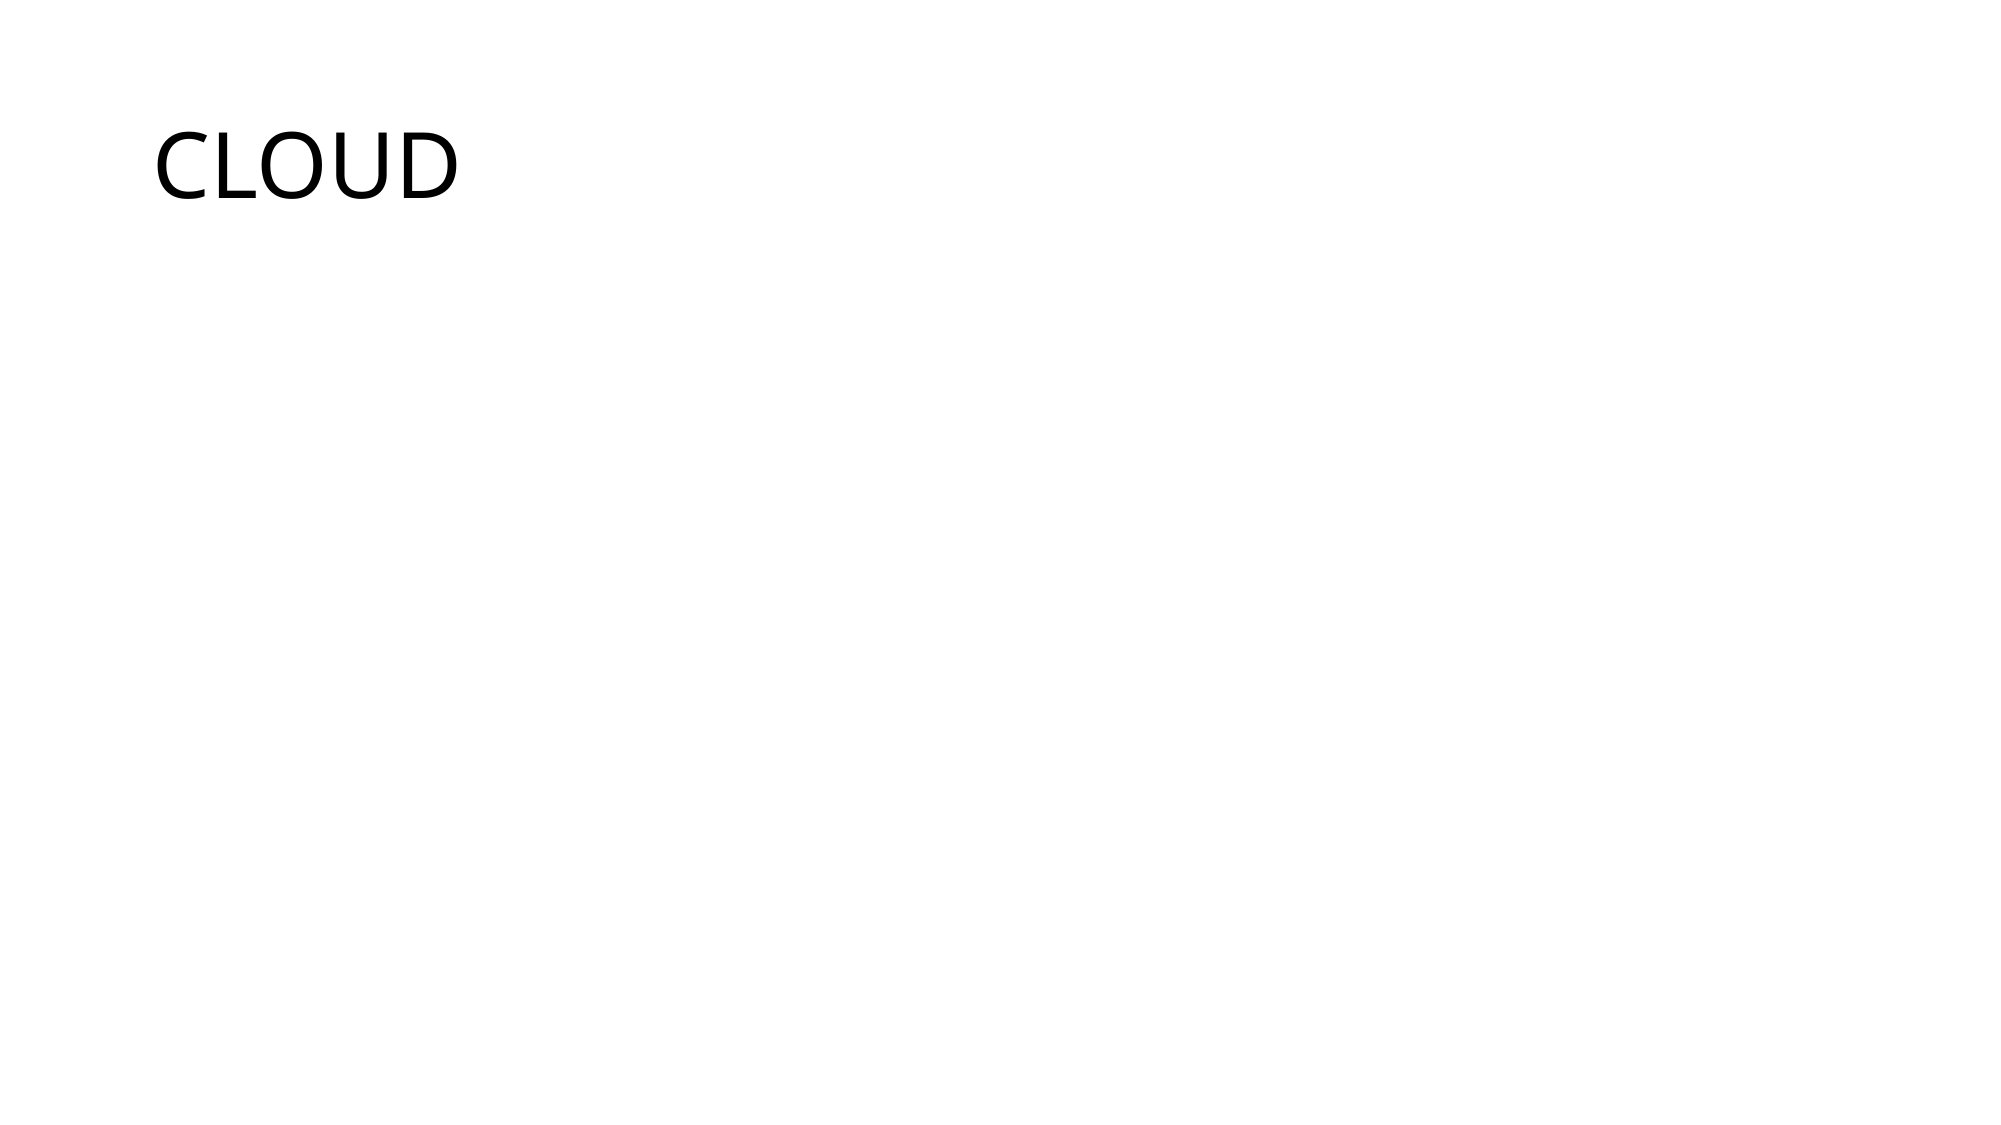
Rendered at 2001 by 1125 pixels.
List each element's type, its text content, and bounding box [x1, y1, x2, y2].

title CLOUD [137, 59, 1863, 278]
